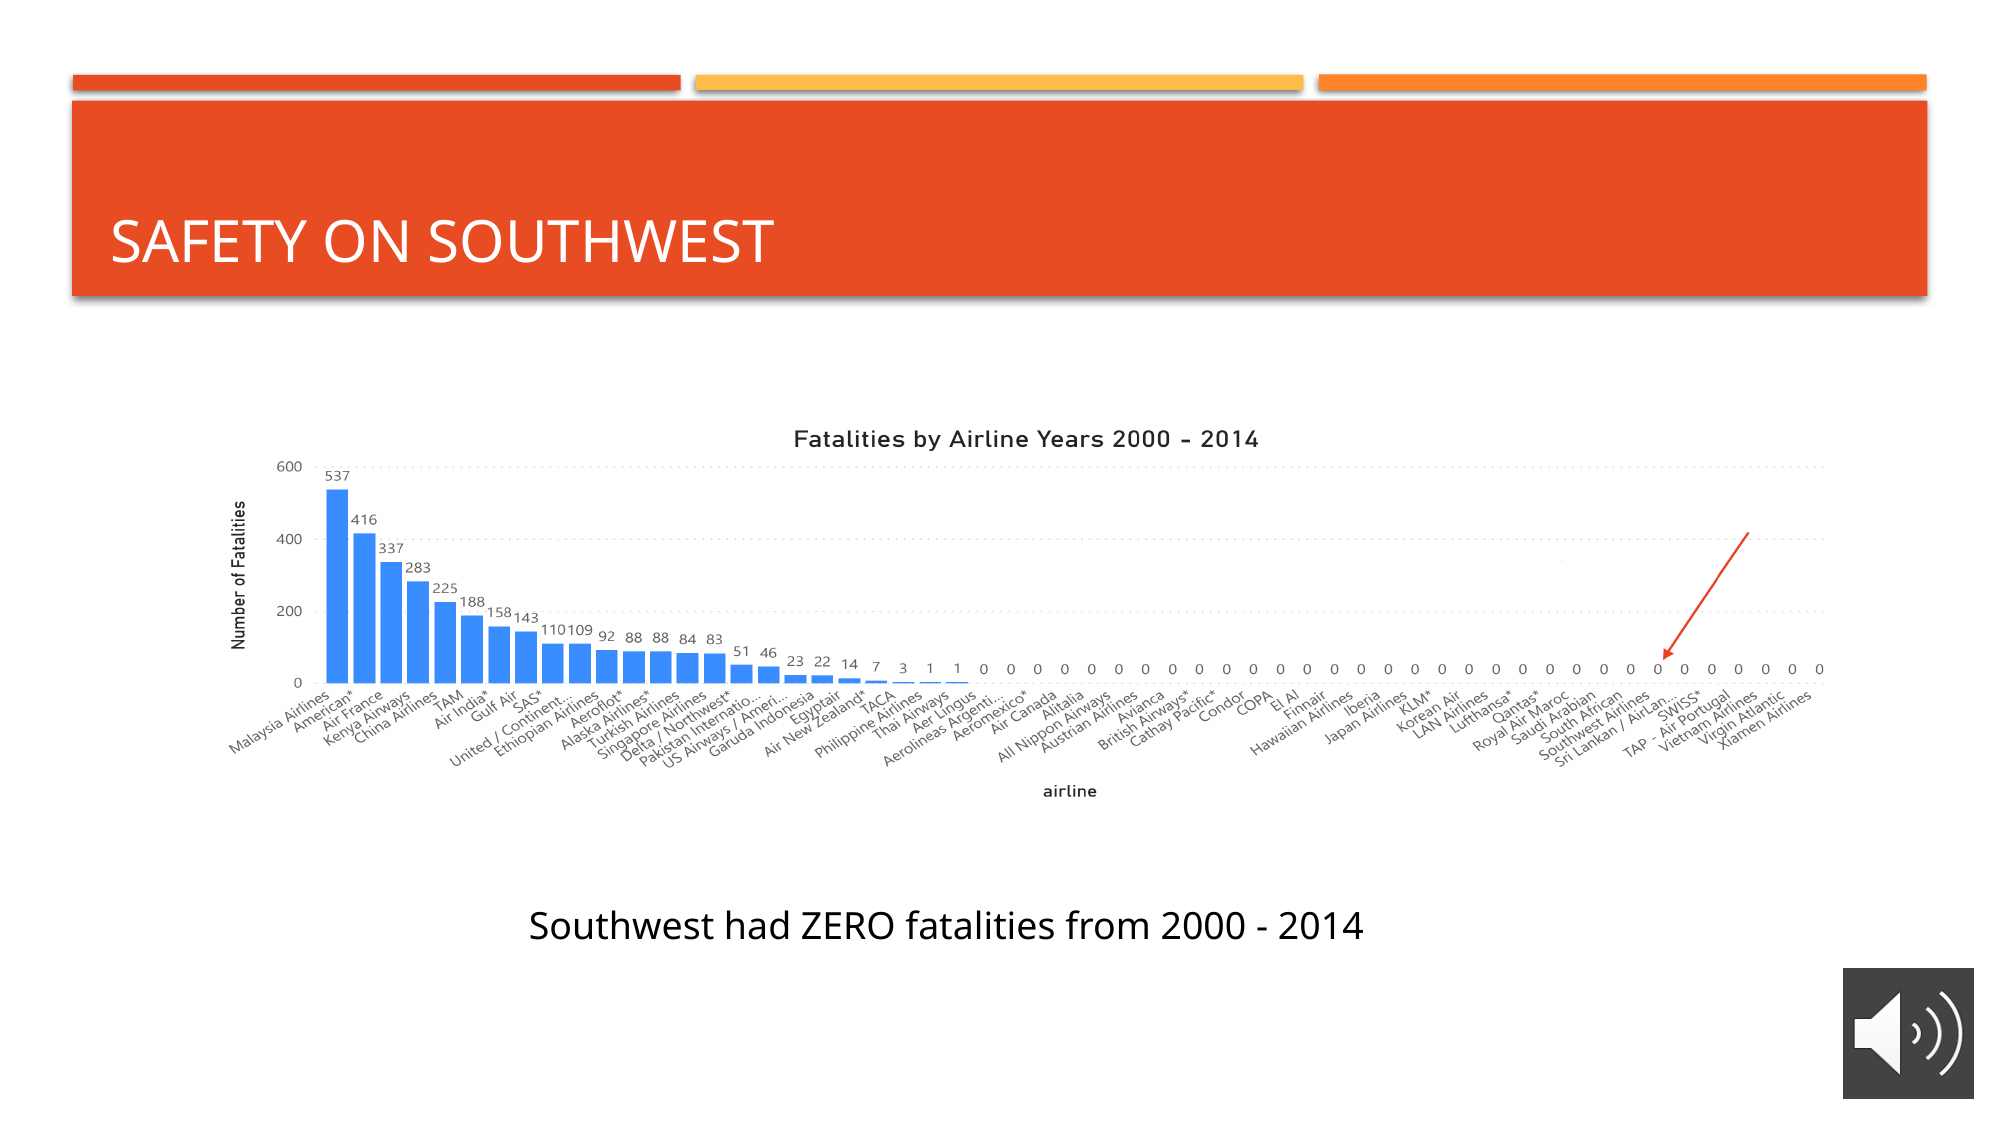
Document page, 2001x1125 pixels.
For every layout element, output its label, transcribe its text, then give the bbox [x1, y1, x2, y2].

text_box Southwest had ZERO fatalities from 2000 - 2014 [514, 894, 1380, 955]
picture [1841, 966, 1976, 1101]
title Safety on southwest [95, 115, 1905, 282]
picture [189, 410, 1877, 808]
